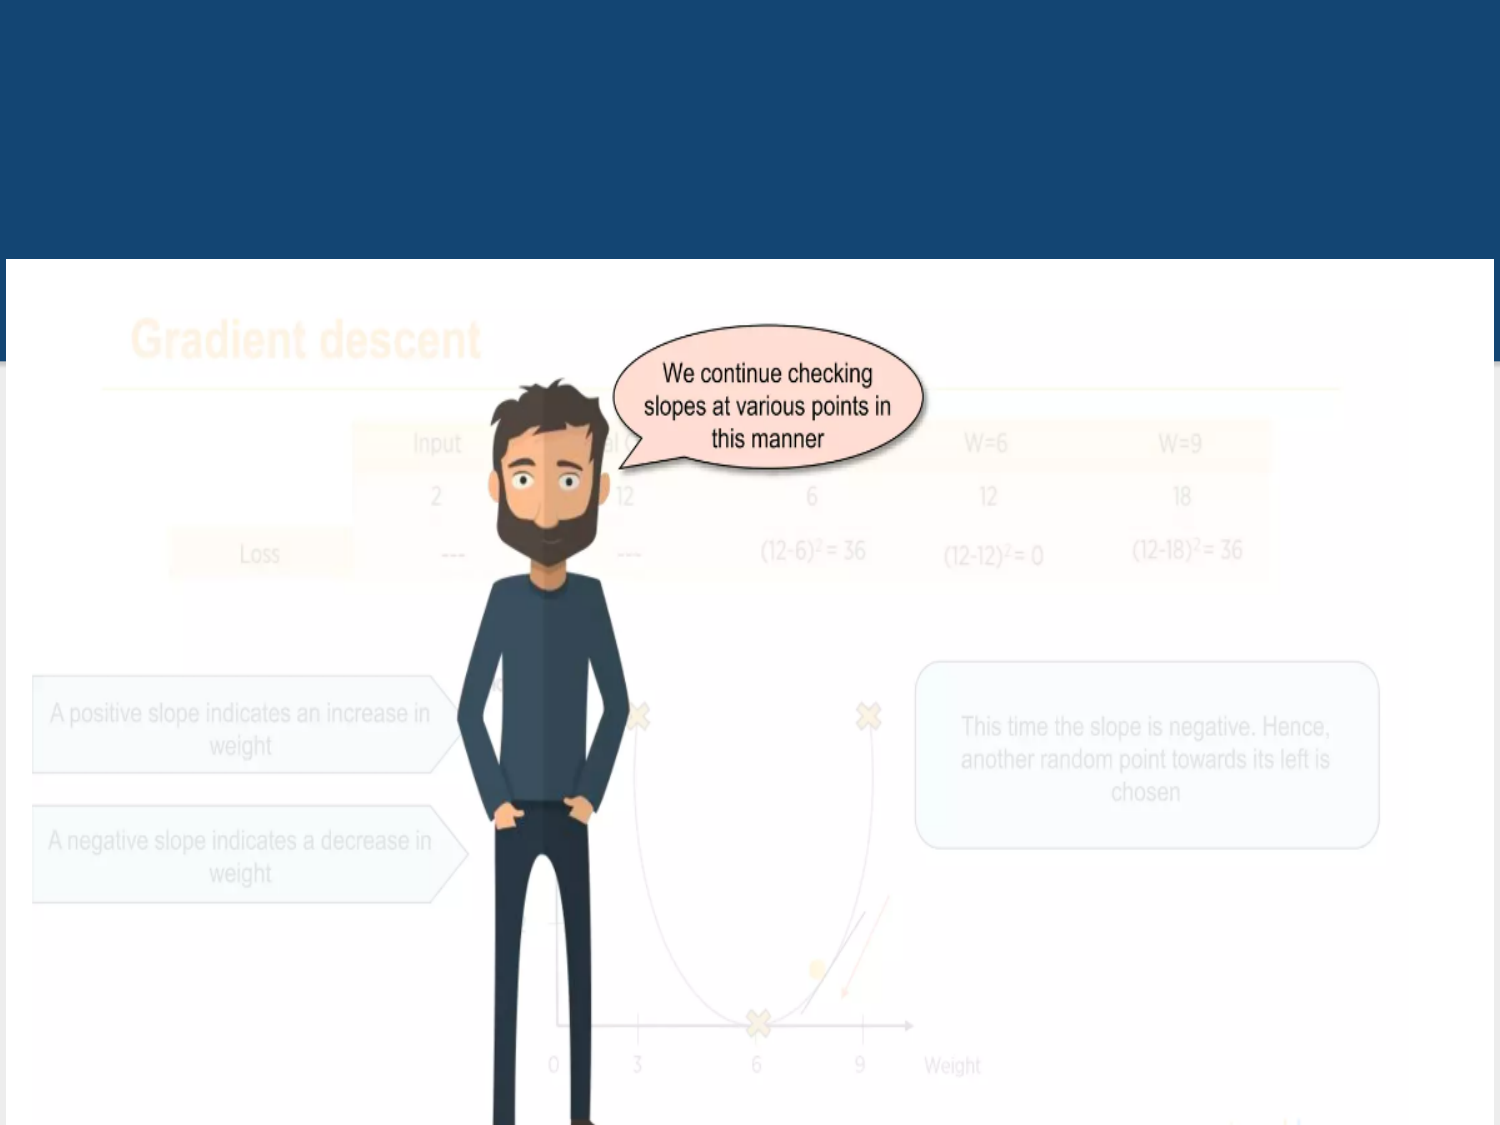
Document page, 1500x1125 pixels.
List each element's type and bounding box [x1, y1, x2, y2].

picture [0, 258, 1500, 1125]
